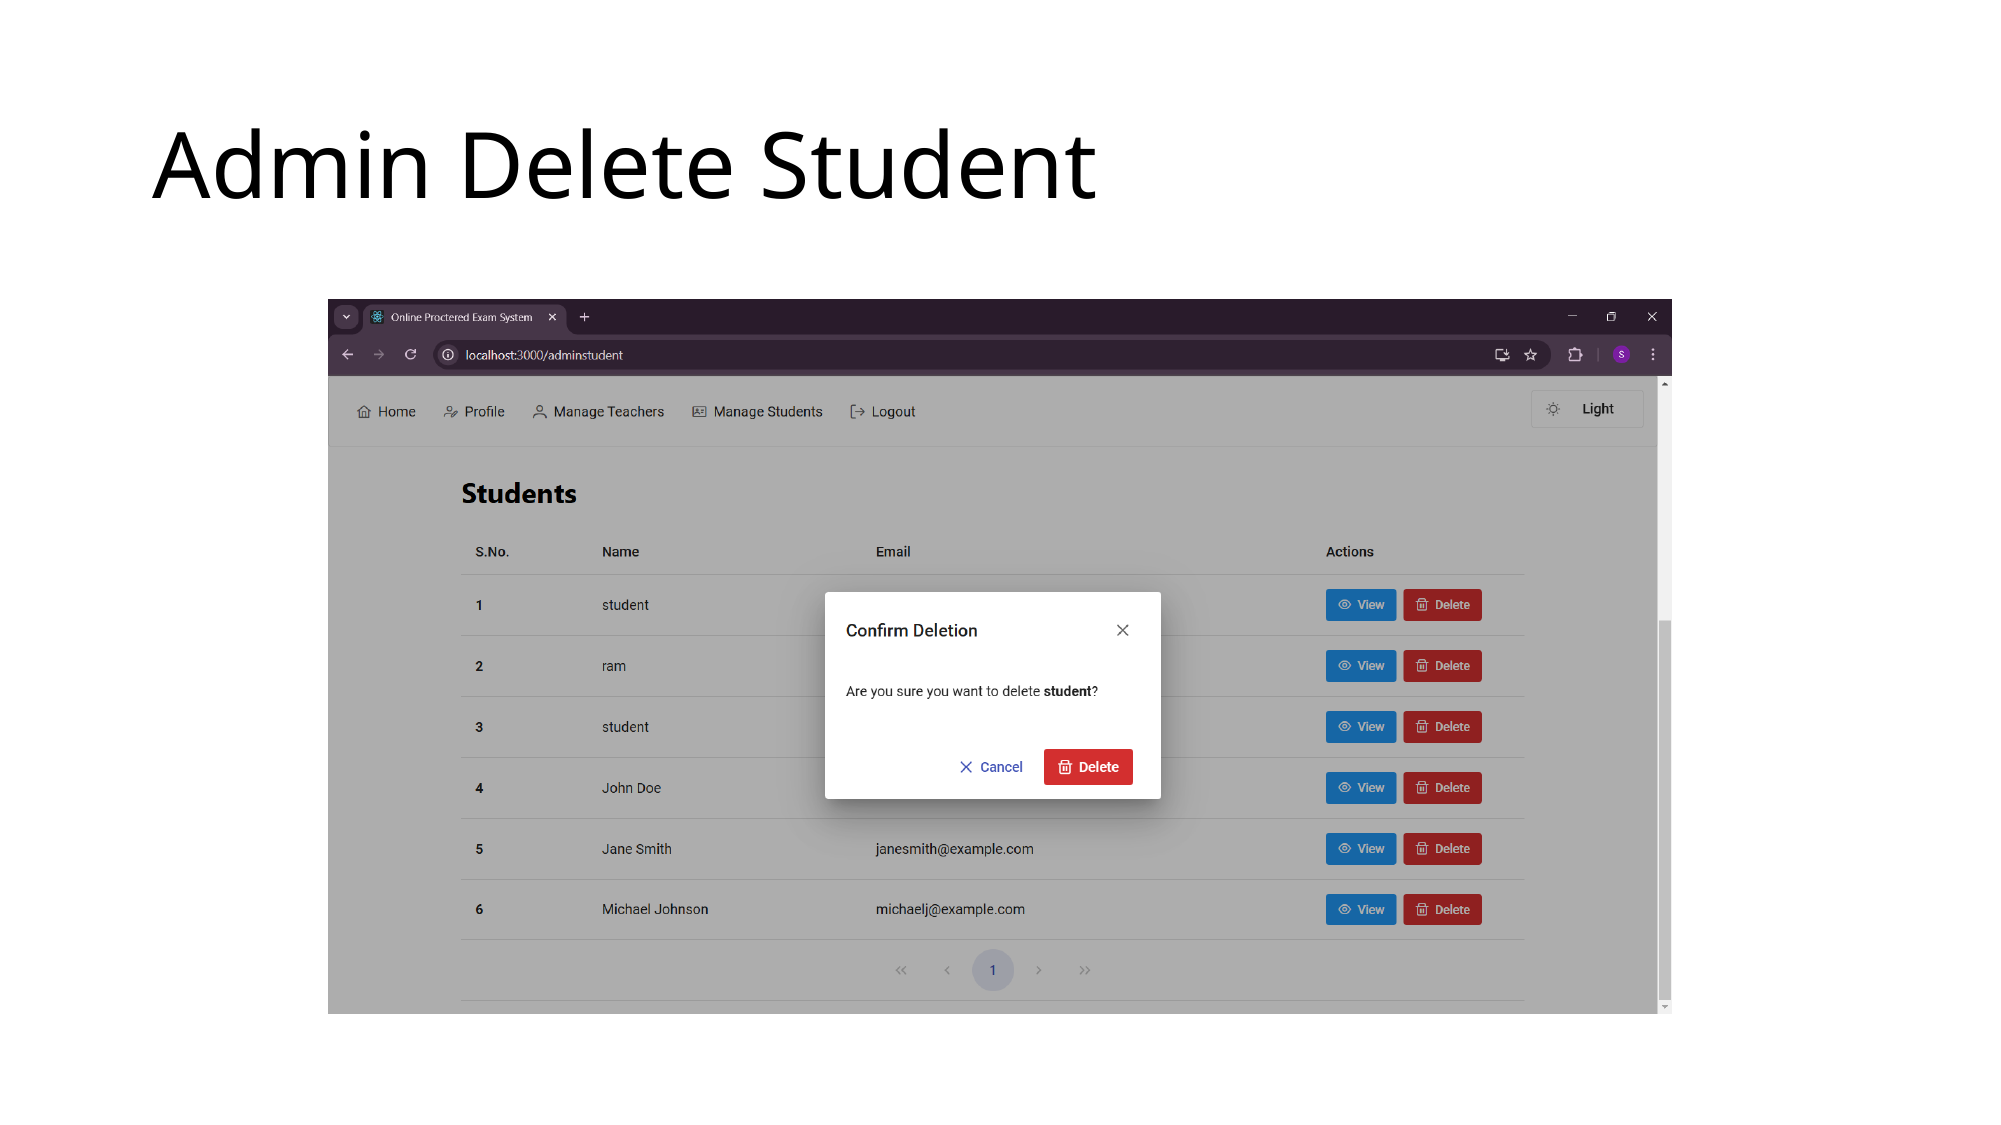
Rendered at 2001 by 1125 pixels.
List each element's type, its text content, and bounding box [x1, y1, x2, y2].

title Admin Delete Student [137, 59, 1863, 278]
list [328, 299, 1672, 1014]
